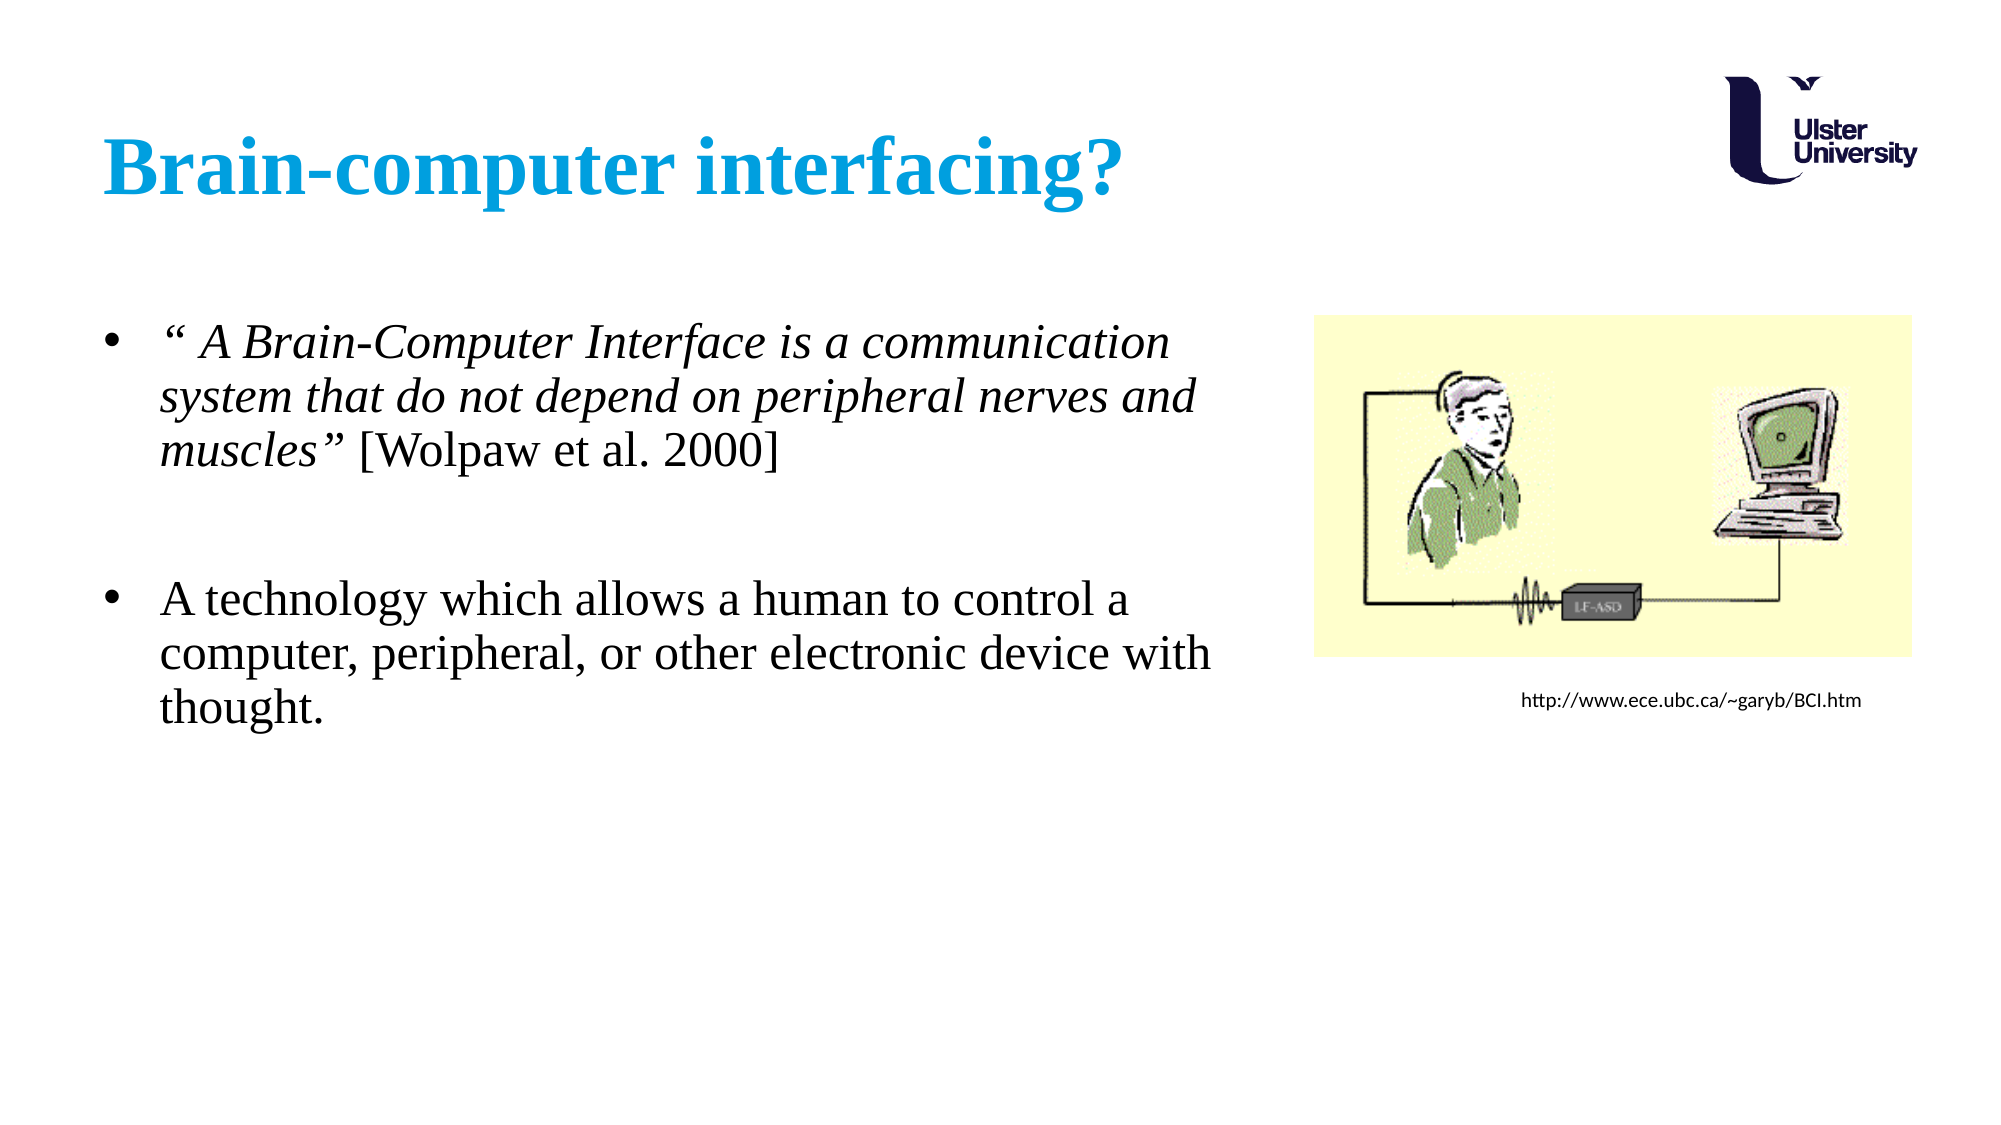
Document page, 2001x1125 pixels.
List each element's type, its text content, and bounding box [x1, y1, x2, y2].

list “ A Brain-Computer Interface is a communication system that do not depend on peripheral nerves and muscles” [Wolpaw et al. 2000] A technology which allows a human to control a computer, peripheral, or other electronic device with thought. [88, 307, 1264, 904]
title Brain-computer interfacing? [88, 93, 1693, 221]
text_box http://www.ece.ubc.ca/~garyb/BCI.htm [1506, 679, 1878, 720]
picture [1688, 33, 1955, 221]
picture [1314, 315, 1912, 657]
